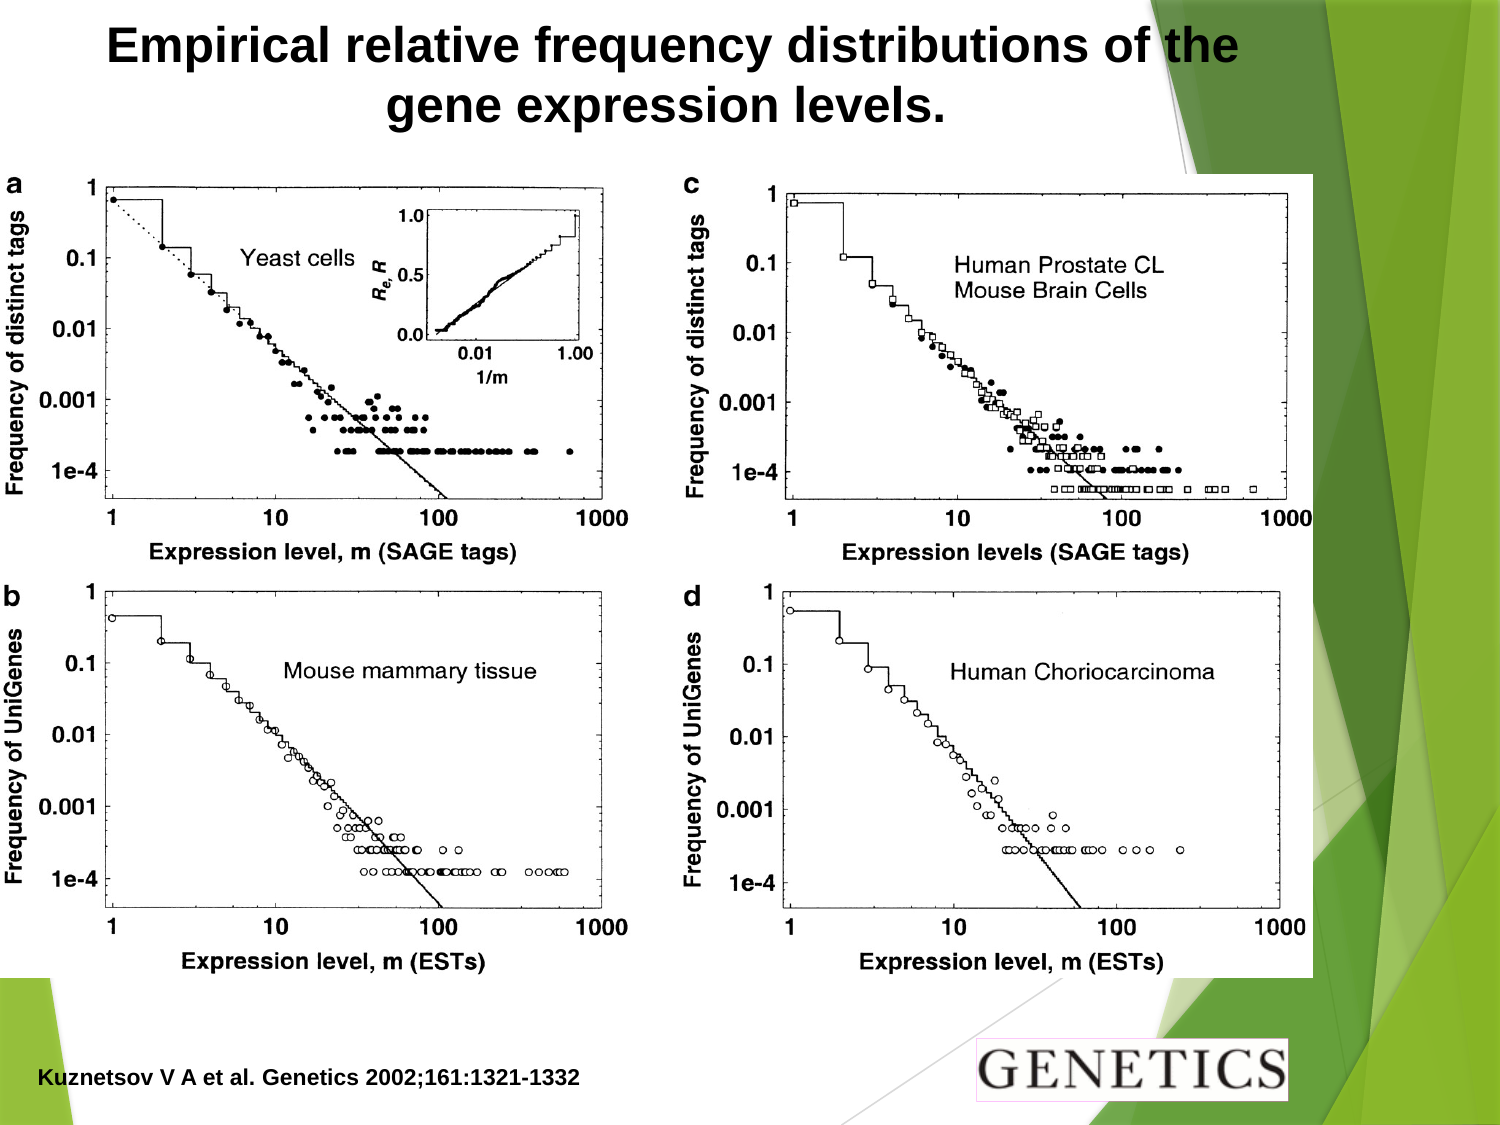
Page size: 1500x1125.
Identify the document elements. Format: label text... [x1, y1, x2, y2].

picture [974, 1036, 1290, 1104]
text_box Empirical relative frequency distributions of the gene expression levels. [50, 12, 1297, 150]
text_box Kuznetsov V A et al. Genetics 2002;161:1321-1332 [37, 1062, 681, 1101]
picture [0, 174, 1313, 979]
